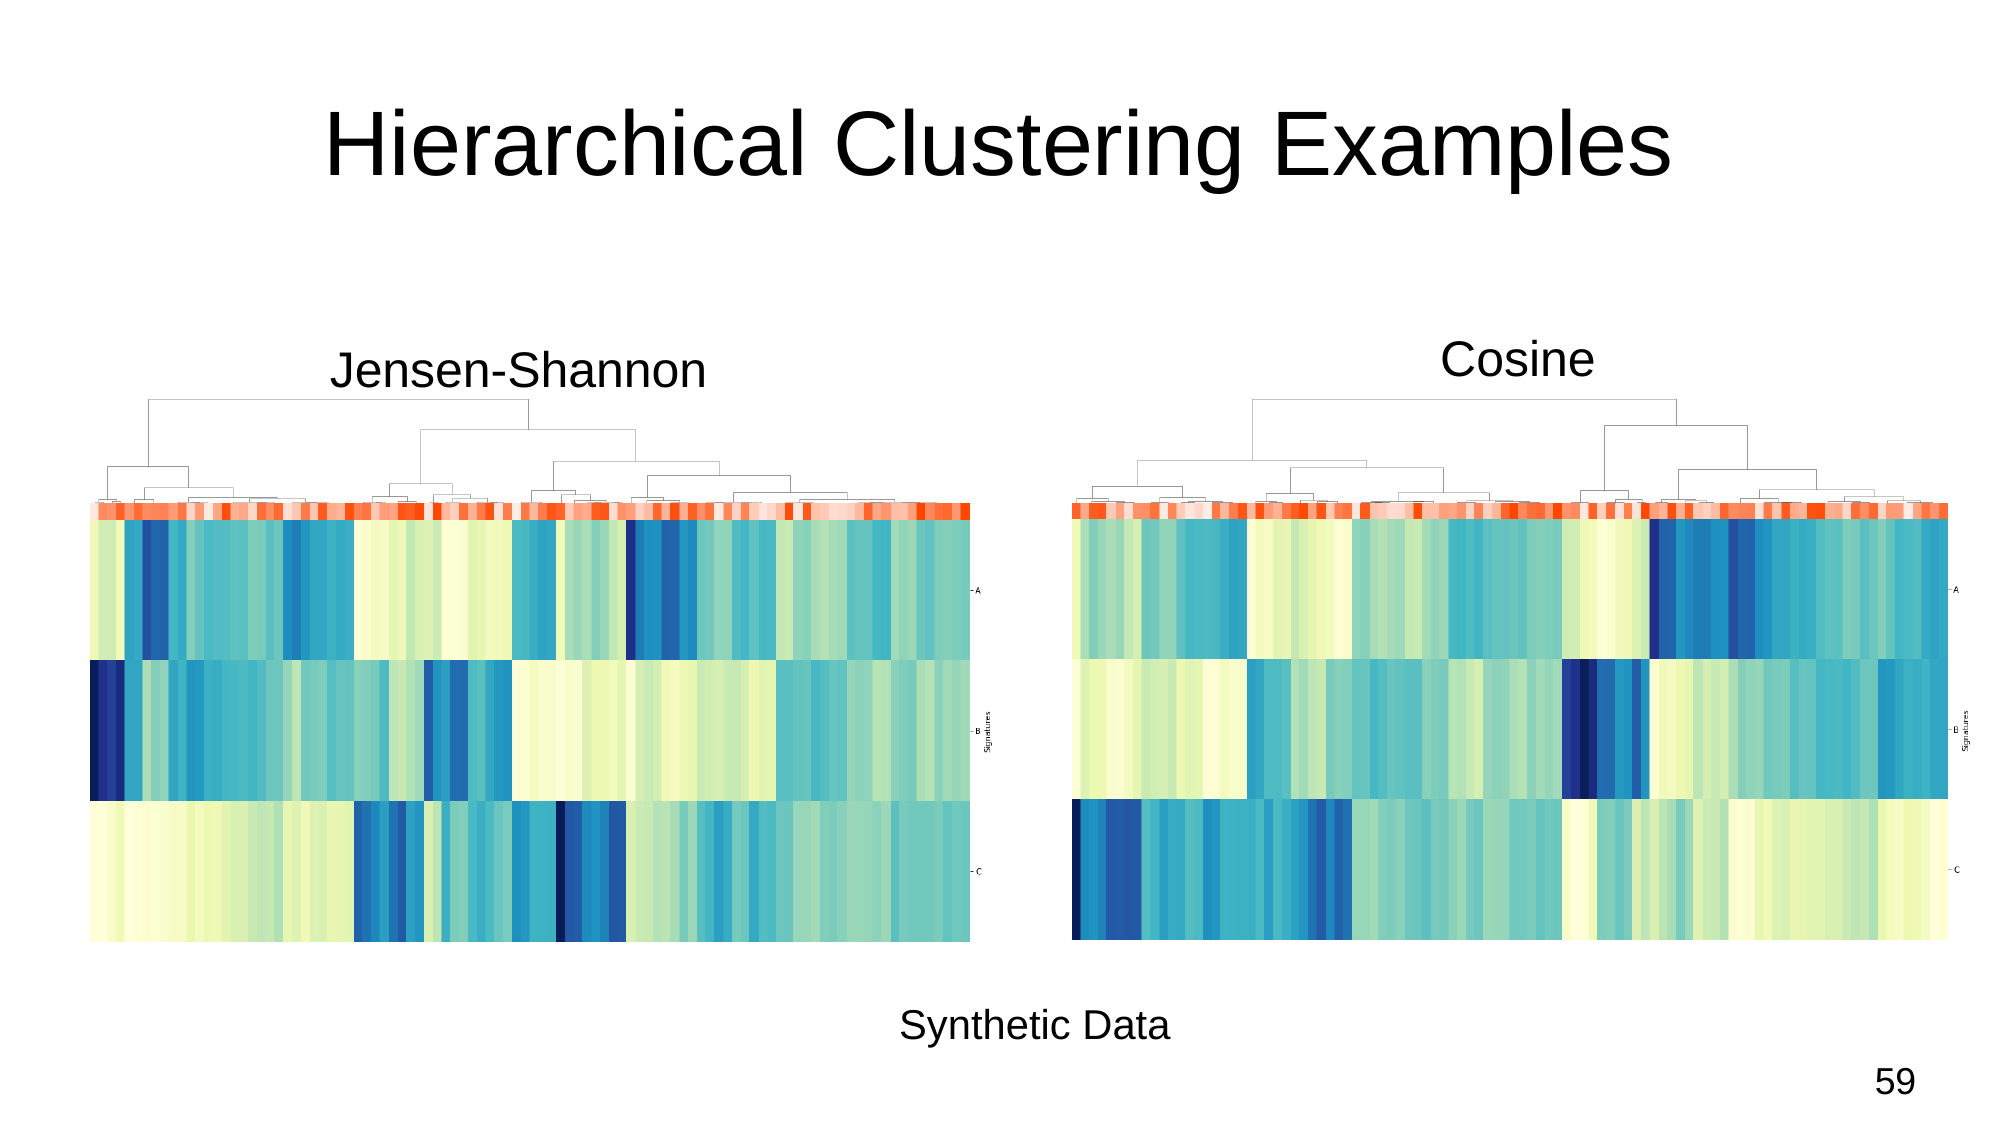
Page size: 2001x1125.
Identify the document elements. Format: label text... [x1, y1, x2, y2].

picture [1004, 378, 1976, 945]
text_box Hierarchical Clustering Examples [99, 44, 1900, 233]
text_box 59 [1859, 1049, 1941, 1125]
text_box Cosine [1425, 319, 1621, 376]
picture [21, 378, 997, 948]
text_box Jensen-Shannon [315, 329, 735, 376]
text_box Synthetic Data [825, 990, 1245, 1065]
